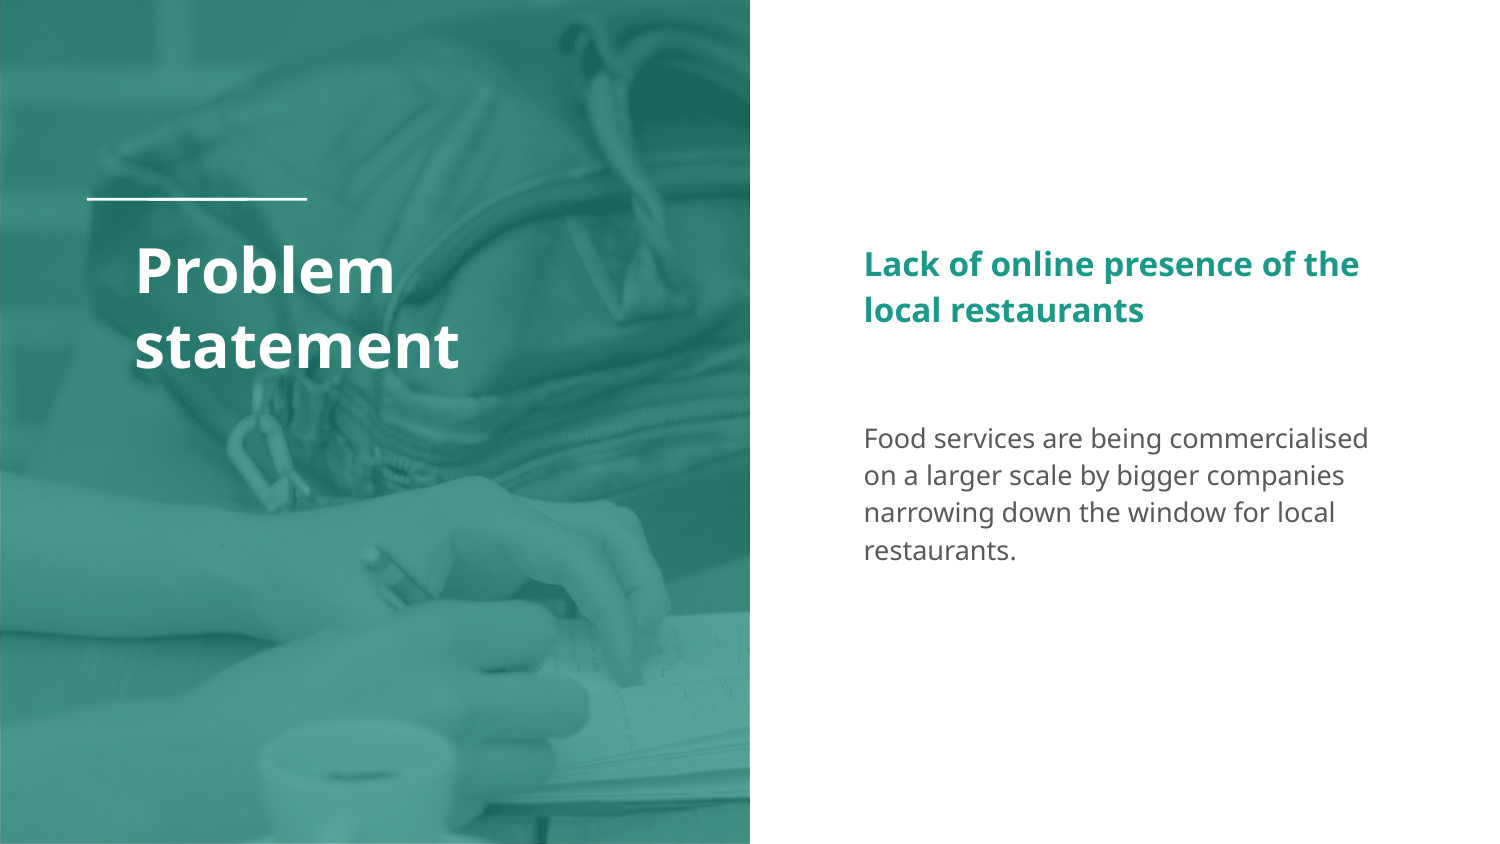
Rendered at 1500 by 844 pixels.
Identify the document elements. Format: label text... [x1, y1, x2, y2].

title Problem statement [119, 216, 662, 494]
list Lack of online presence of the local restaurants Food services are being commercialised on a larger scale by bigger companies narrowing down the window for local restaurants. [848, 221, 1403, 719]
